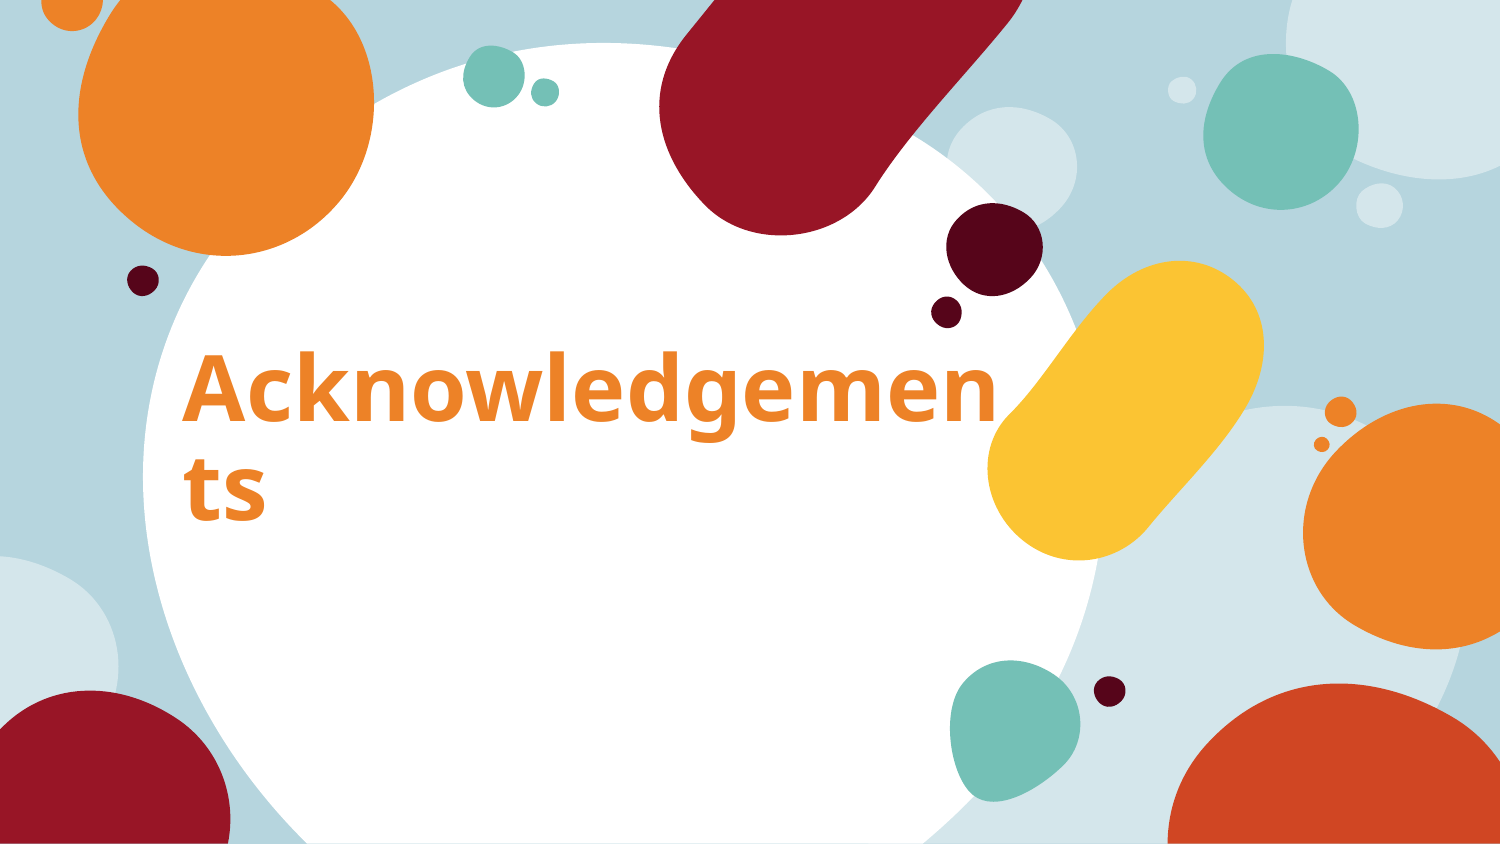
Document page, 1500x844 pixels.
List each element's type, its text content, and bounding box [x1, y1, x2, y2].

title Acknowledgements [182, 347, 1003, 541]
